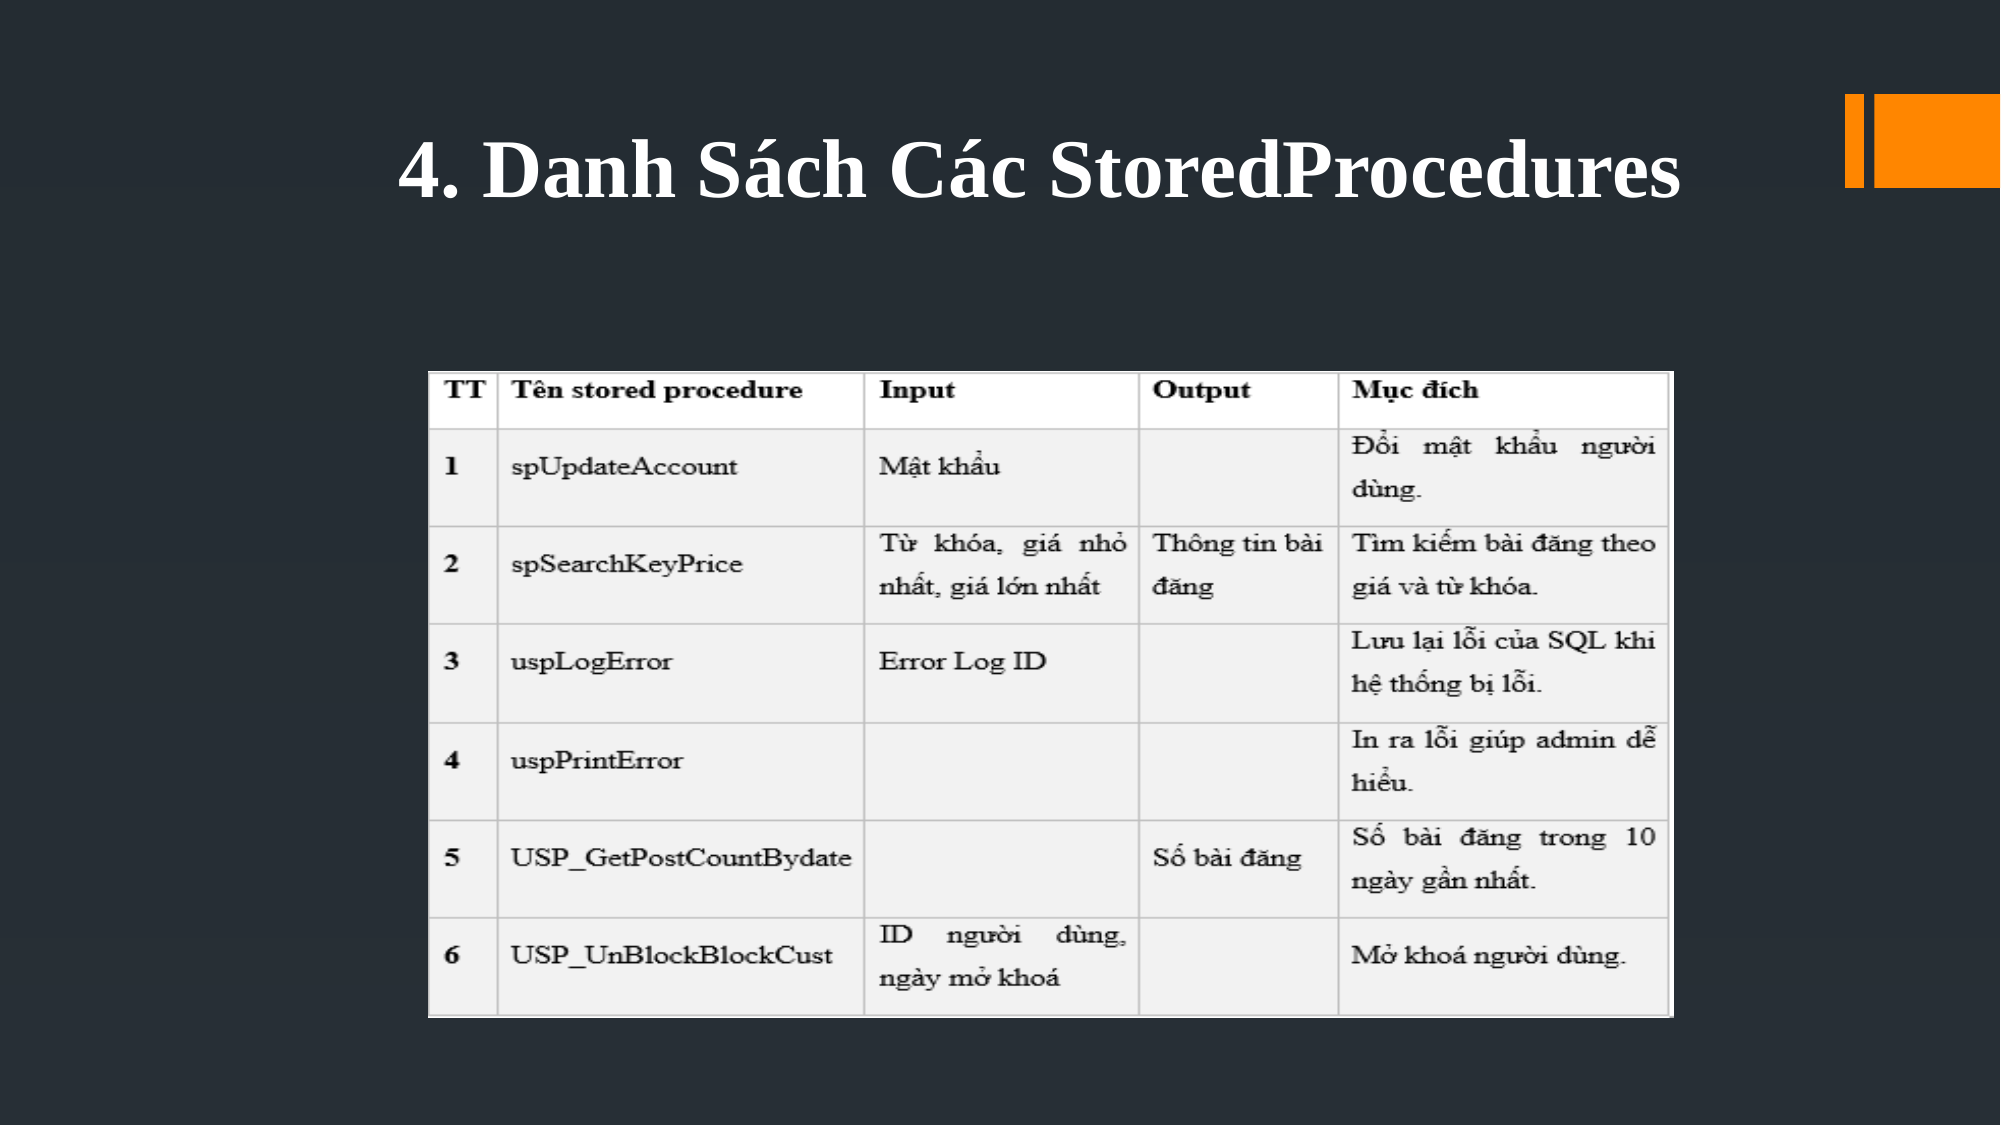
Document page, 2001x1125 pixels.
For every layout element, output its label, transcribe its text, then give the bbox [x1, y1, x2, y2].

picture [427, 371, 1675, 1019]
text_box 4. Danh Sách Các StoredProcedures [188, 107, 1914, 322]
